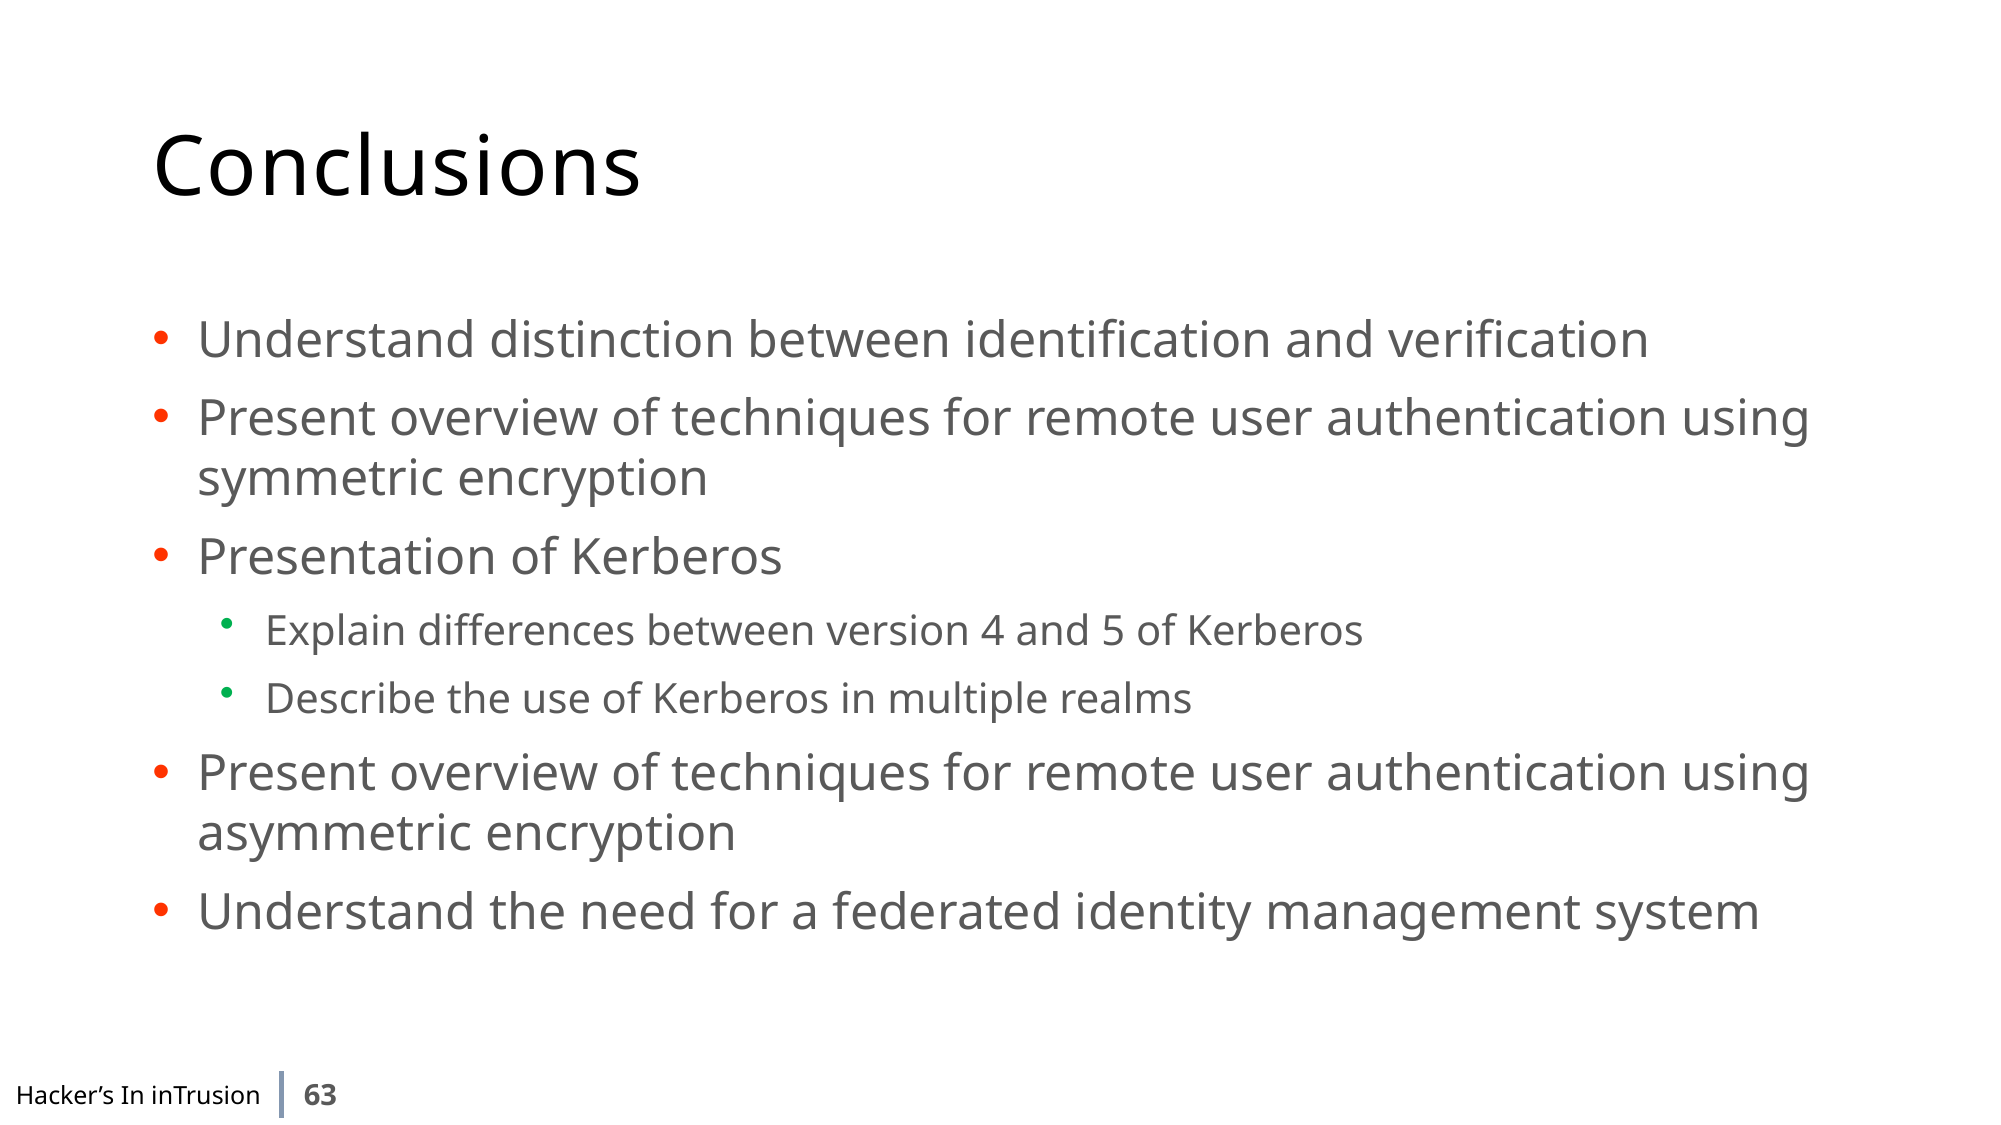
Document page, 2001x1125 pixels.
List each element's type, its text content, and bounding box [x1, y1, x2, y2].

title Conclusions [137, 59, 1863, 278]
list Understand distinction between identification and verification Present overview of techniques for remote user authentication using symmetric encryption Presentation of Kerberos Explain differences between version 4 and 5 of Kerberos Describe the use of Kerberos in multiple realms Present overview of techniques for remote user authentication using asymmetric encryption Understand the need for a federated identity management system [137, 299, 1863, 1061]
